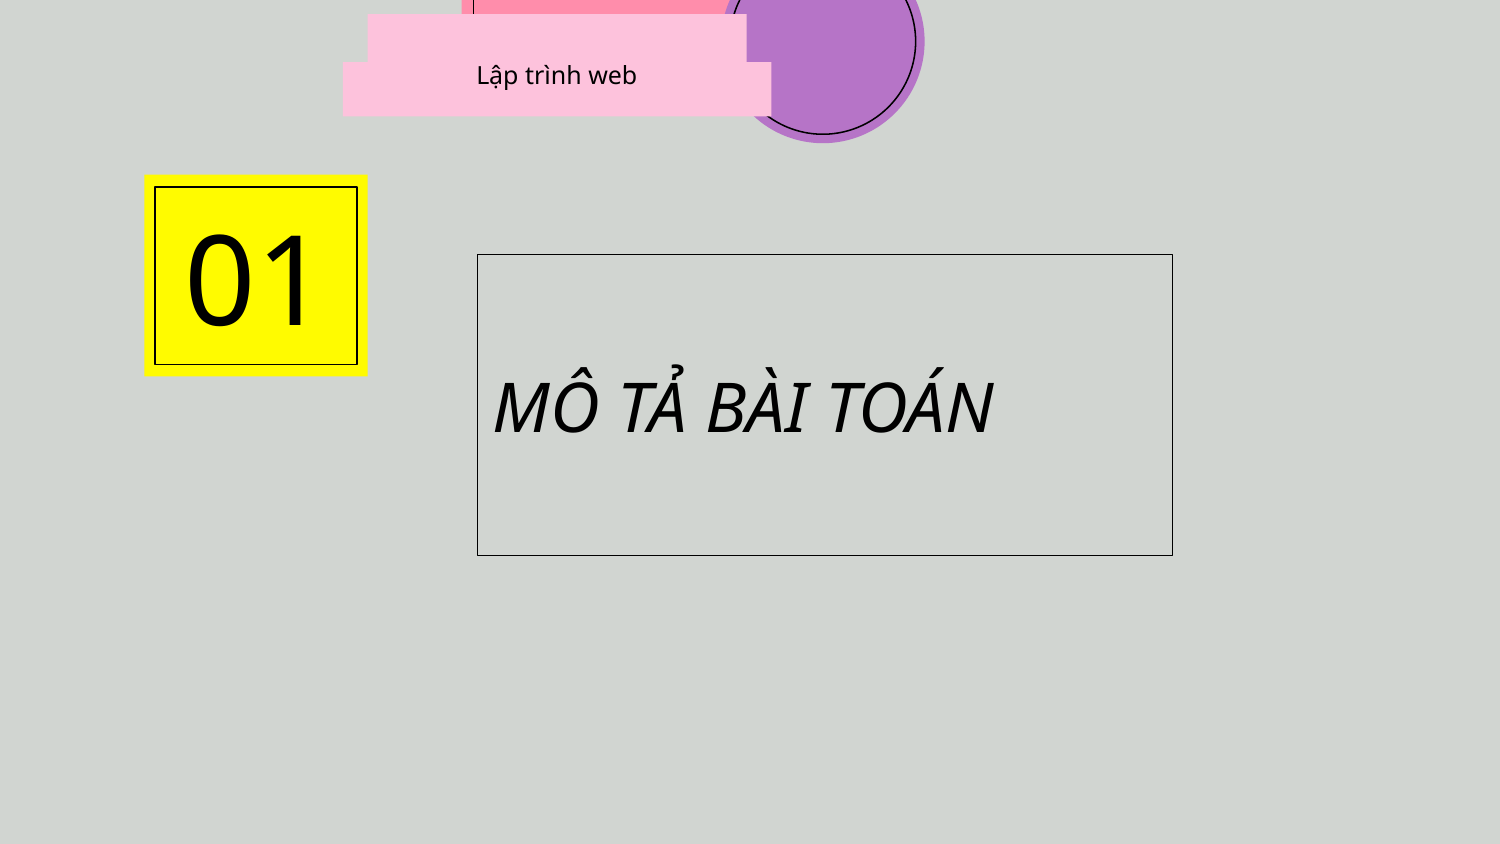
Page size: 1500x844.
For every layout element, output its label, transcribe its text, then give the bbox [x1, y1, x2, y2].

title 01 [154, 186, 358, 365]
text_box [342, 13, 772, 117]
title MÔ TẢ BÀI TOÁN [477, 254, 1173, 556]
text_box [144, 174, 368, 377]
